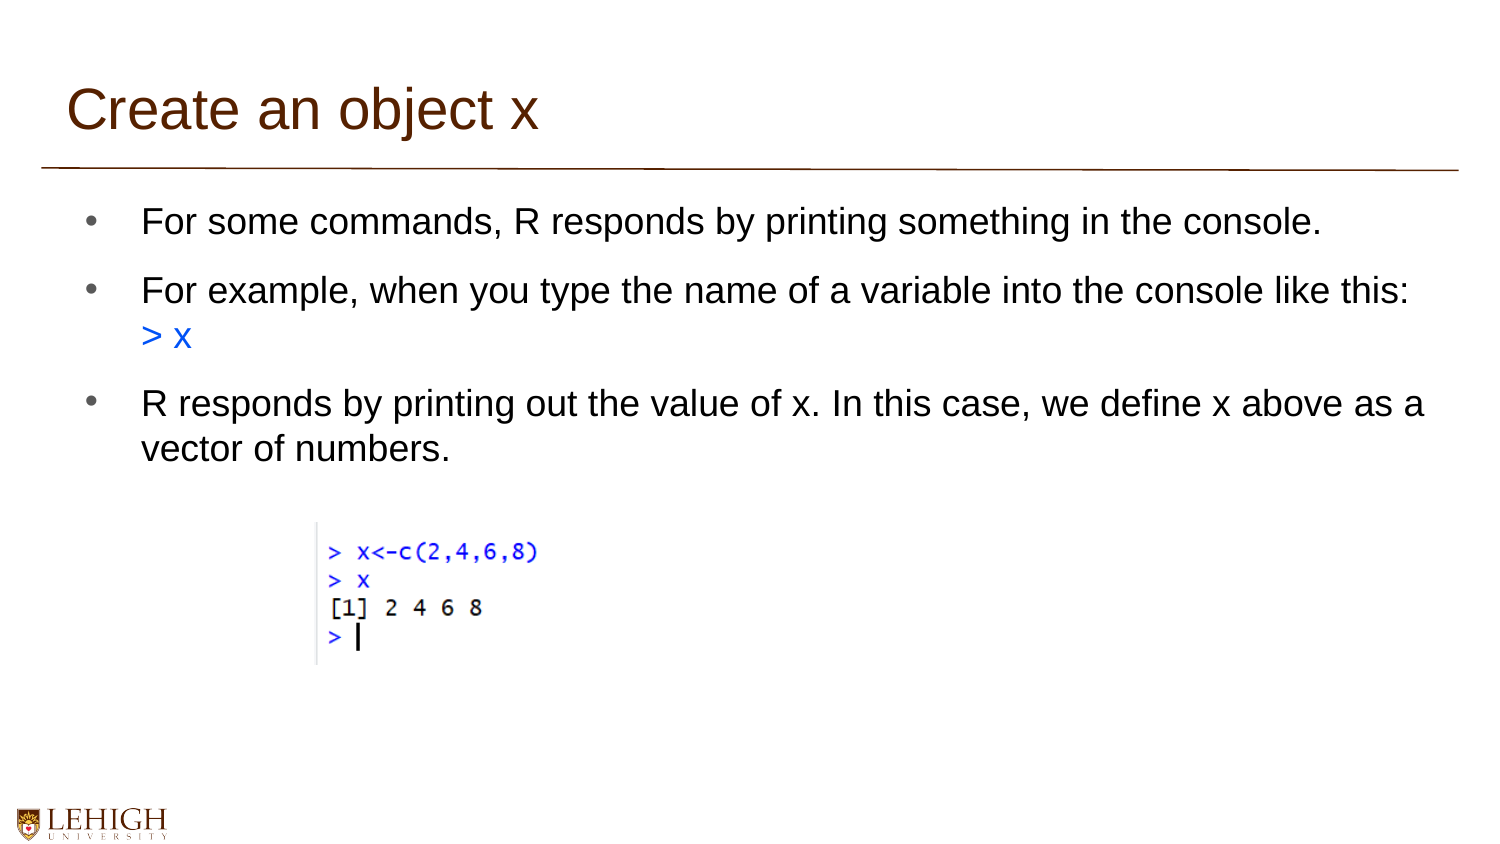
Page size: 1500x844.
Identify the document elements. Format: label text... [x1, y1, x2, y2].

title Create an object x [51, 56, 1449, 156]
picture [17, 808, 167, 841]
picture [313, 521, 587, 666]
list For some commands, R responds by printing something in the console. For example, when you type the name of a variable into the console like this: > x R responds by printing out the value of x. In this case, we define x above as a vector of numbers. [51, 182, 1449, 750]
